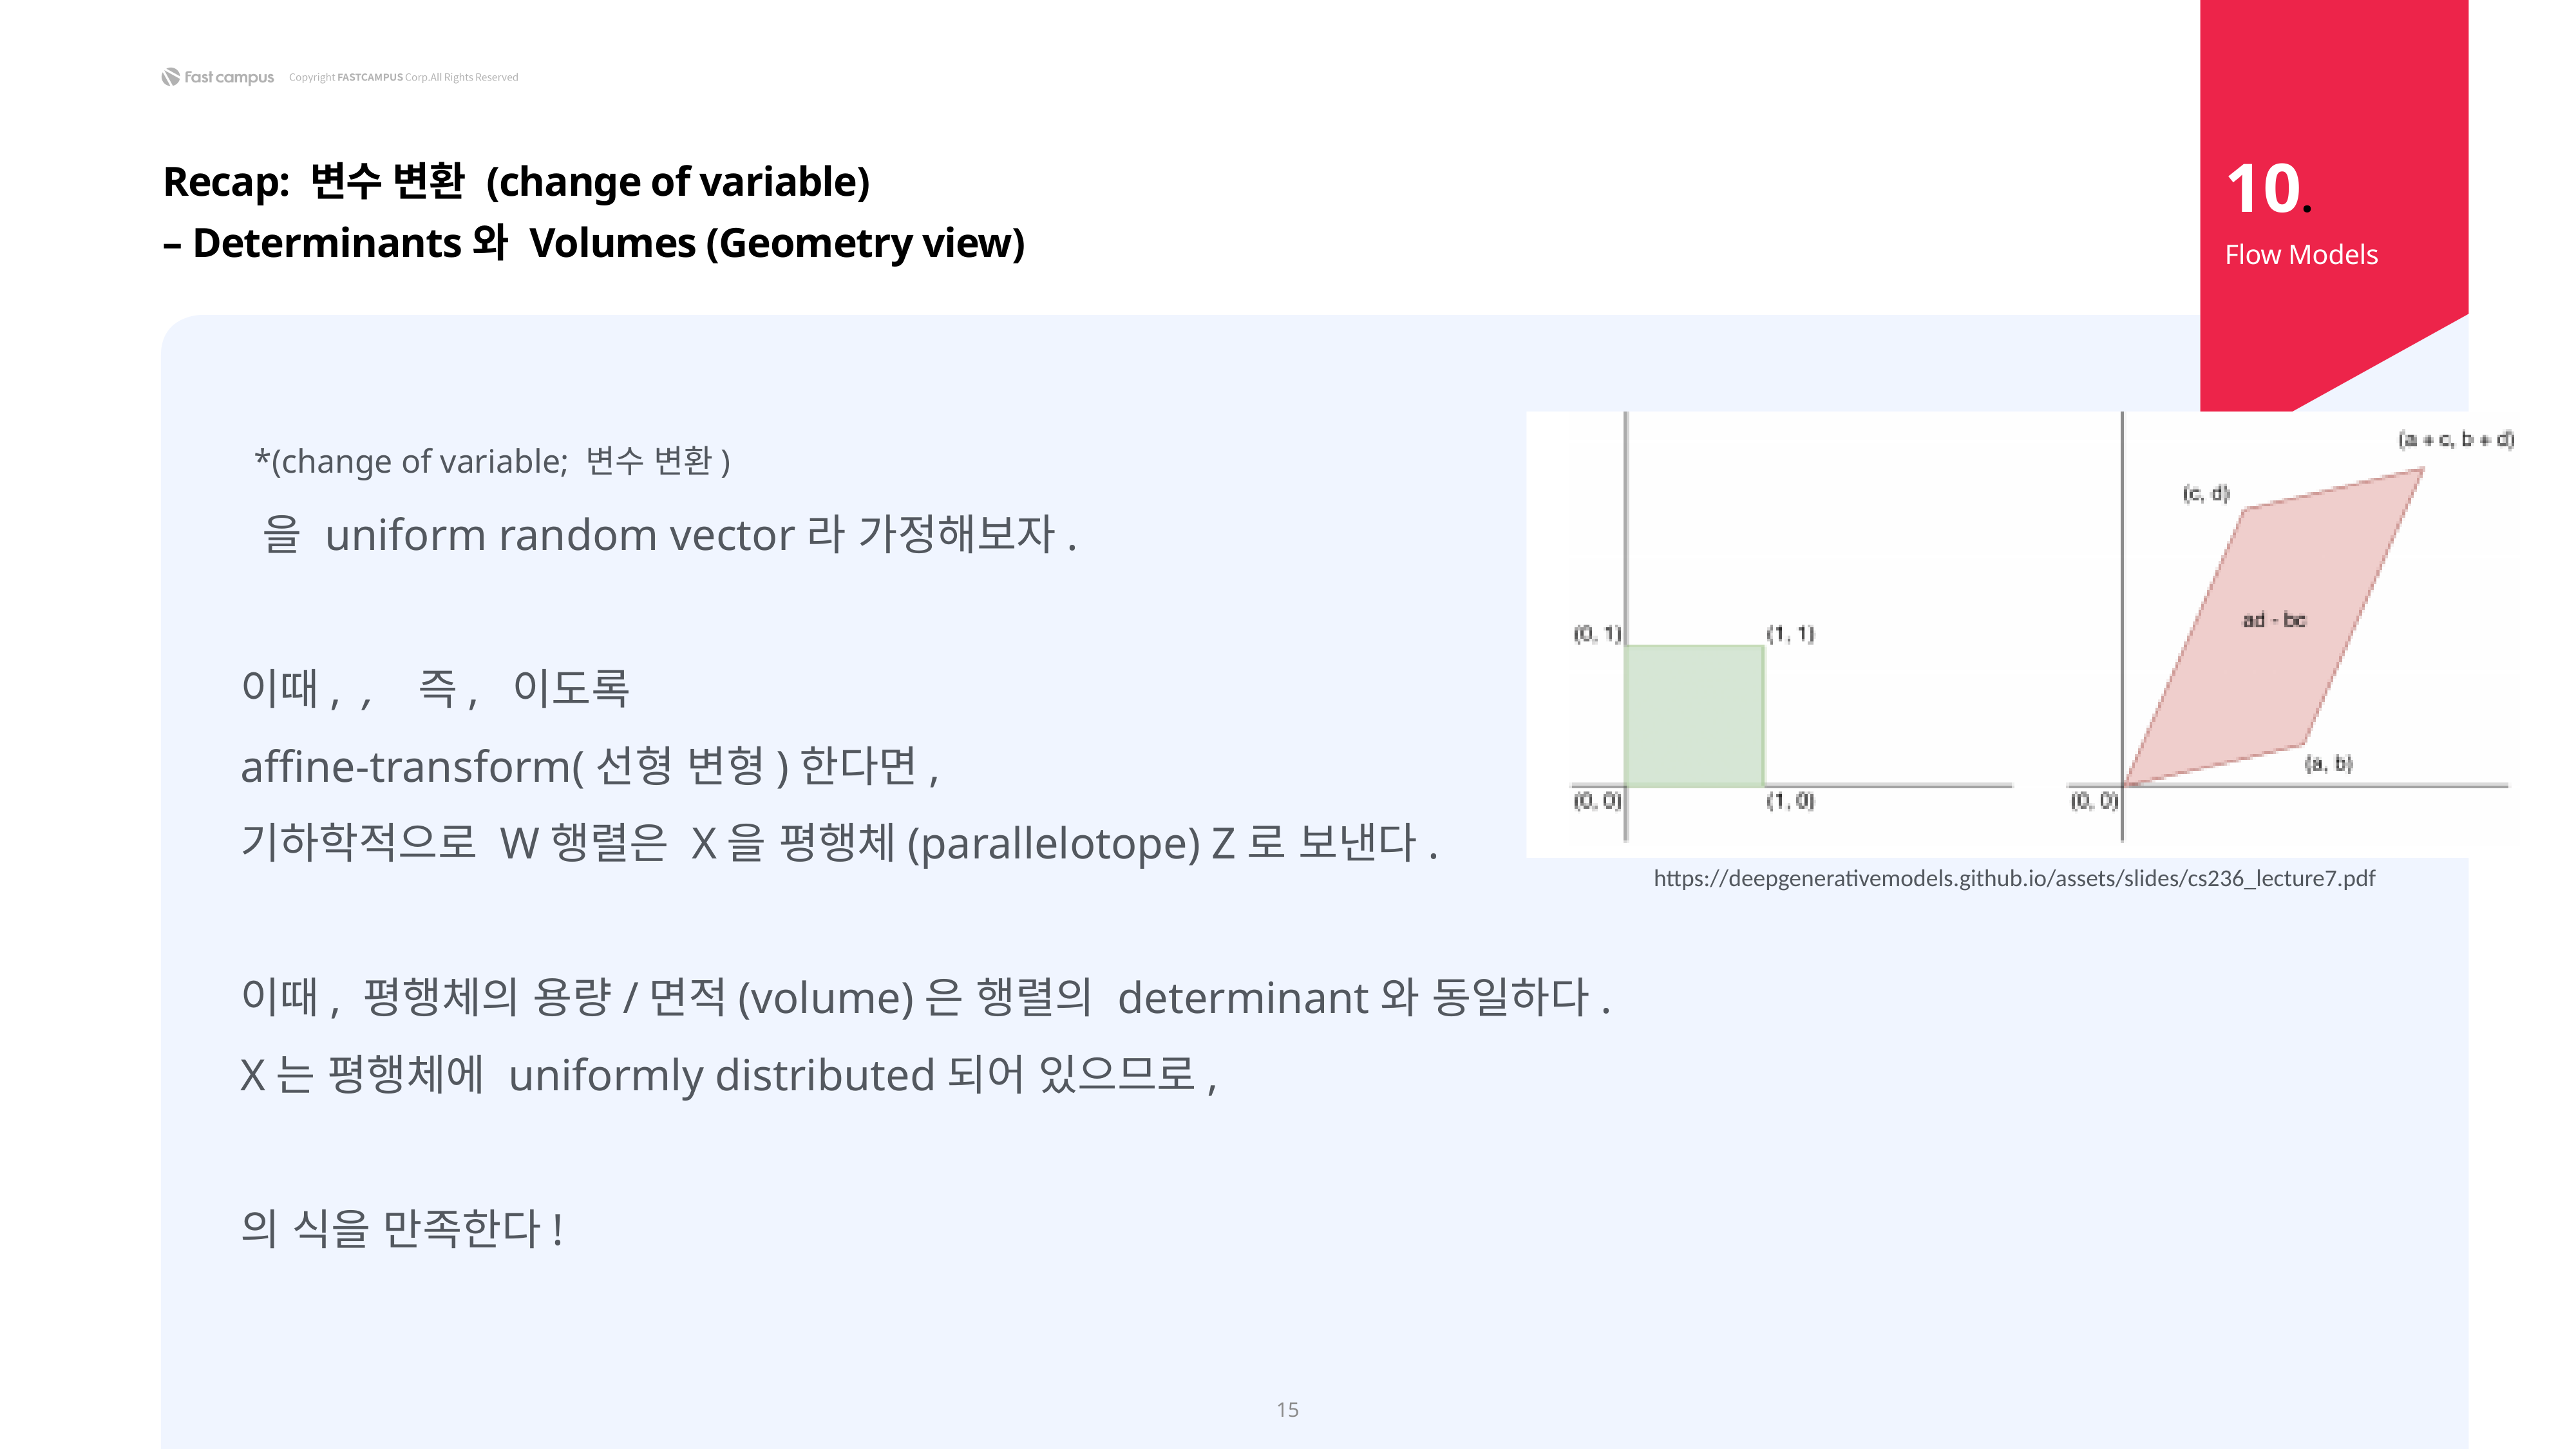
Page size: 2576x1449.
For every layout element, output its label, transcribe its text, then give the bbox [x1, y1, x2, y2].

text_box Recap: 변수 변환 (change of variable) – Determinants와 Volumes (Geometry view) [160, 154, 2146, 267]
slide_number 15 [998, 1372, 1578, 1449]
text_box 10. [2200, 148, 2469, 232]
picture [0, 0, 2576, 1449]
text_box Flow Models [2200, 232, 2469, 314]
text_box https://deepgenerativemodels.github.io/assets/slides/cs236_lecture7.pdf [1644, 858, 2387, 896]
